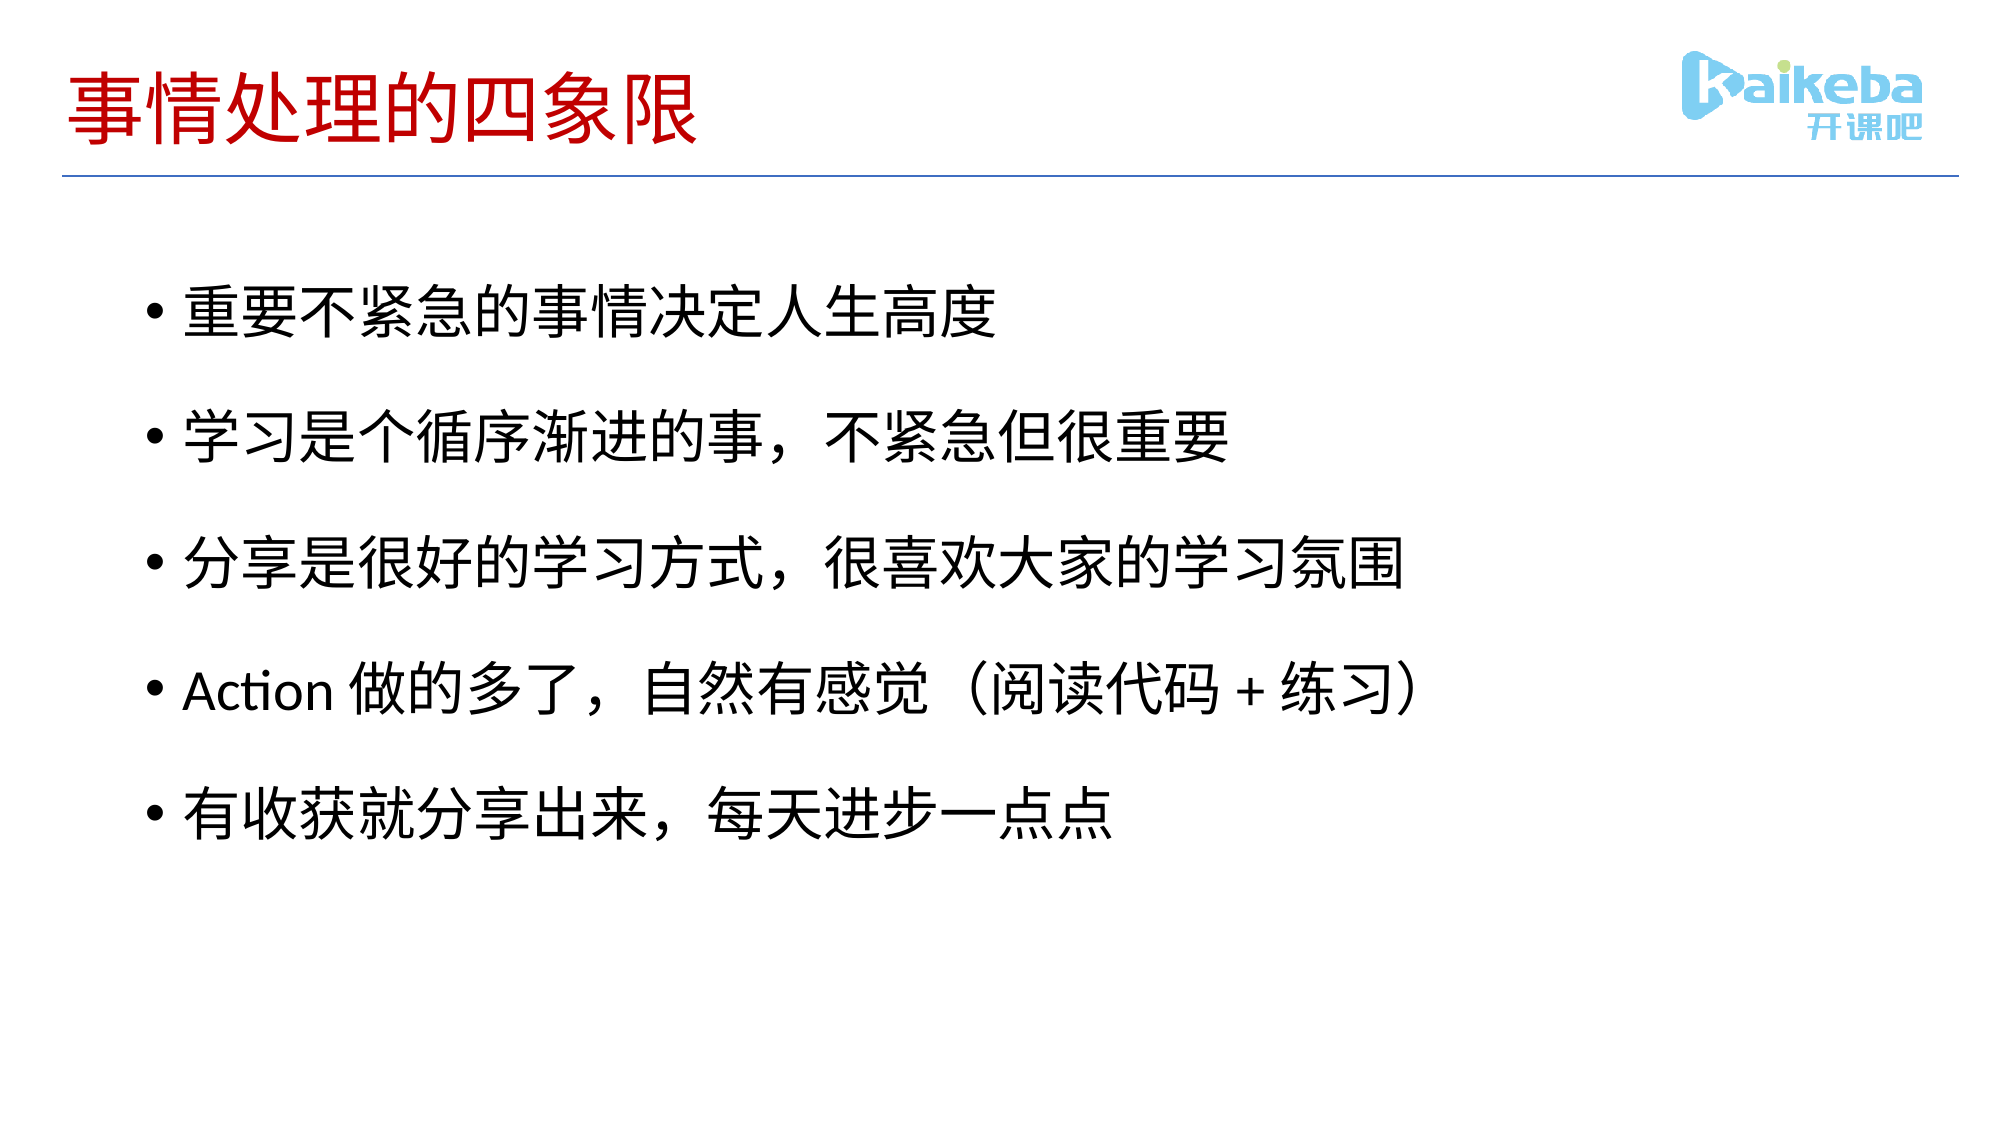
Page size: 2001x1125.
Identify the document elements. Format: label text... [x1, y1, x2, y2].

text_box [1653, 21, 1950, 167]
text_box 重要不紧急的事情决定人生高度 学习是个循序渐进的事，不紧急但很重要 分享是很好的学习方式，很喜欢大家的学习氛围 Action做的多了，自然有感觉（阅读代码+练习） 有收获就分享出来，每天进步一点点 [137, 232, 1685, 947]
title 事情处理的四象限 [57, 59, 1728, 167]
